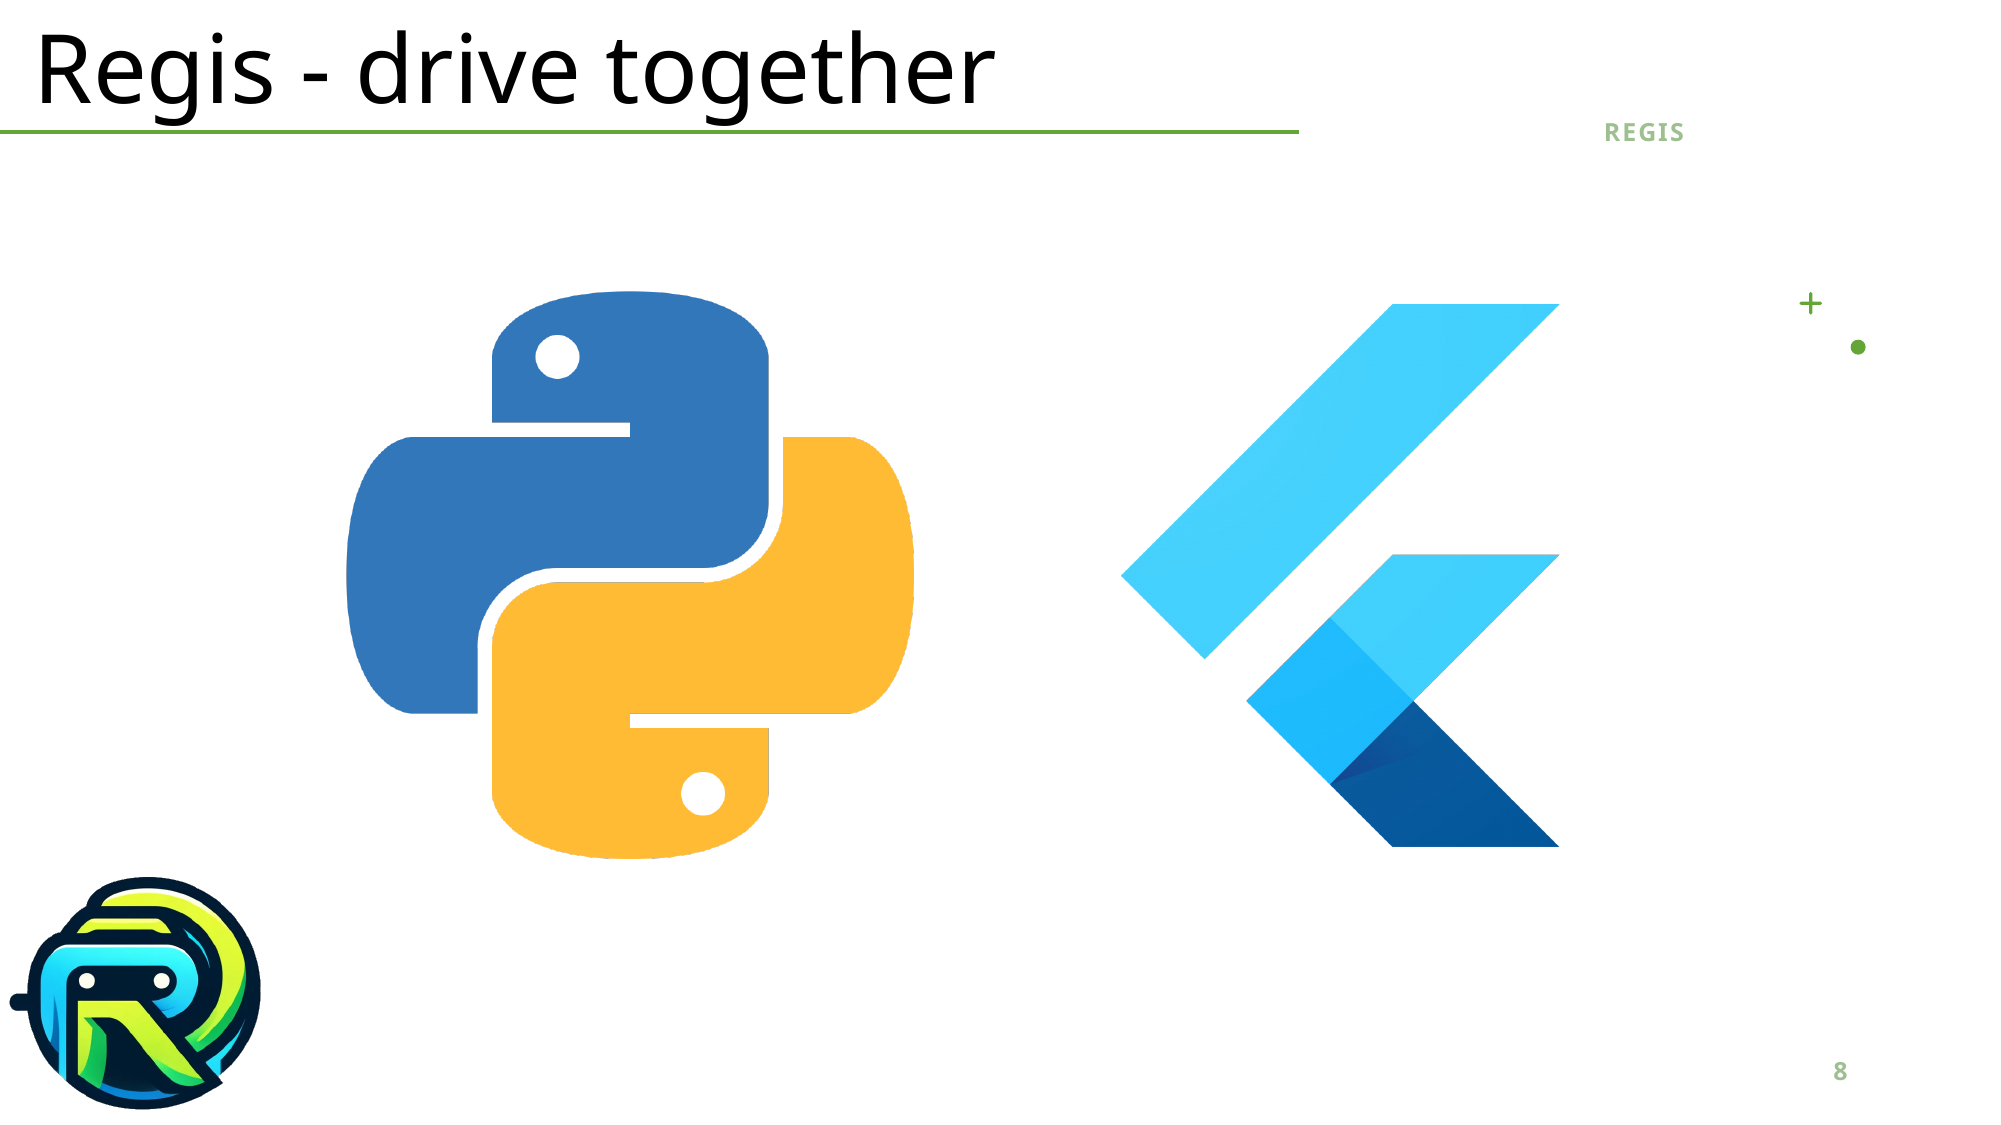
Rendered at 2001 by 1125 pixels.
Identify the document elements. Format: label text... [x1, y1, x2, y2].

slide_number 8 [1412, 1042, 1863, 1103]
title Regis - drive together [18, 0, 1165, 132]
footer REGIS [1306, 101, 1982, 162]
picture [1070, 304, 1613, 847]
picture [0, 211, 994, 1125]
